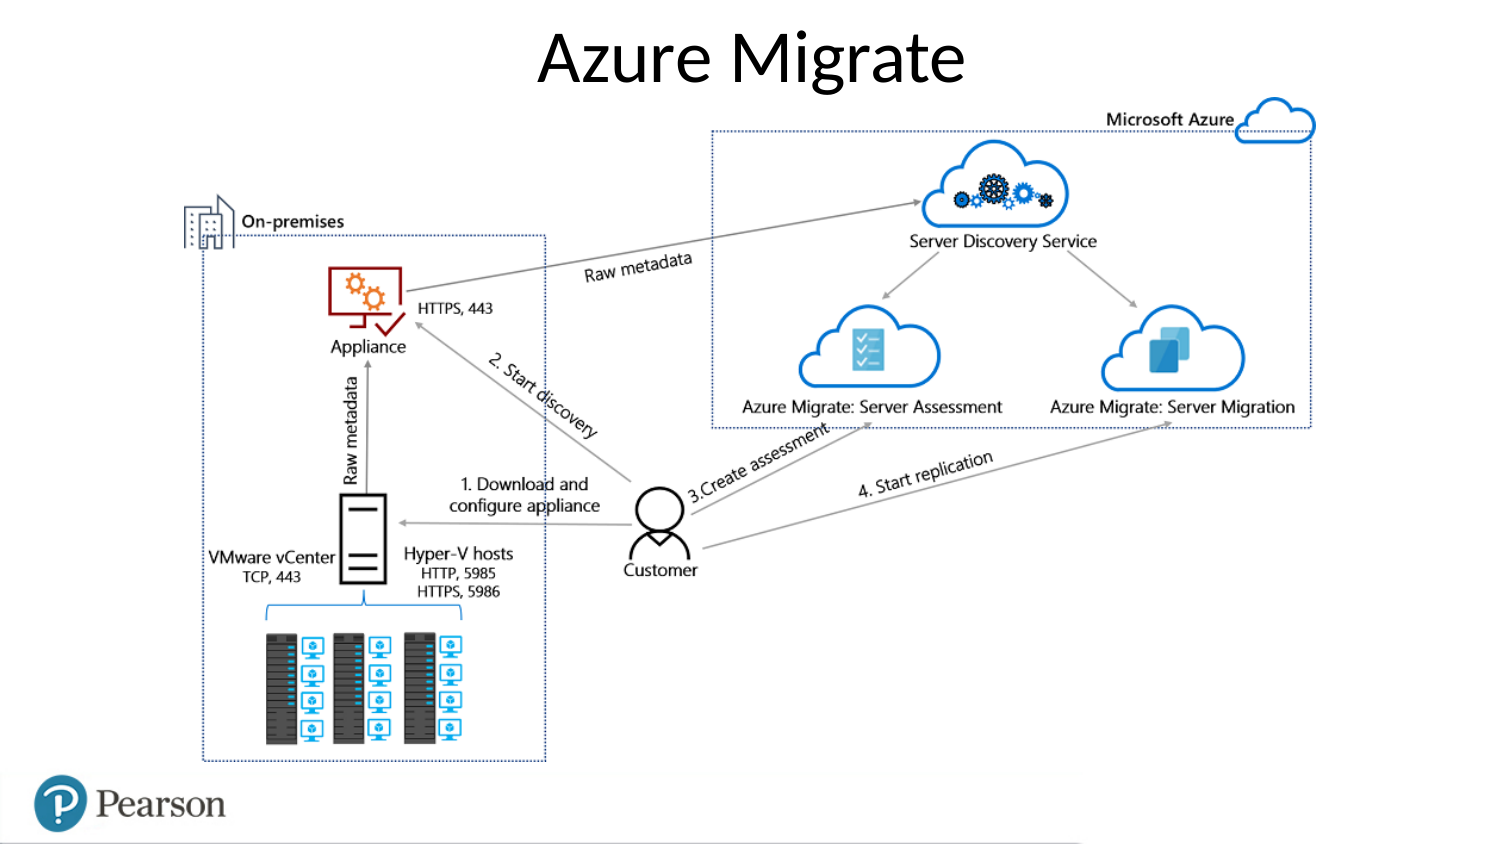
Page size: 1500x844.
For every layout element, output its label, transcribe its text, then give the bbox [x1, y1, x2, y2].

picture [0, 0, 1500, 844]
title Azure Migrate [133, 0, 1372, 92]
